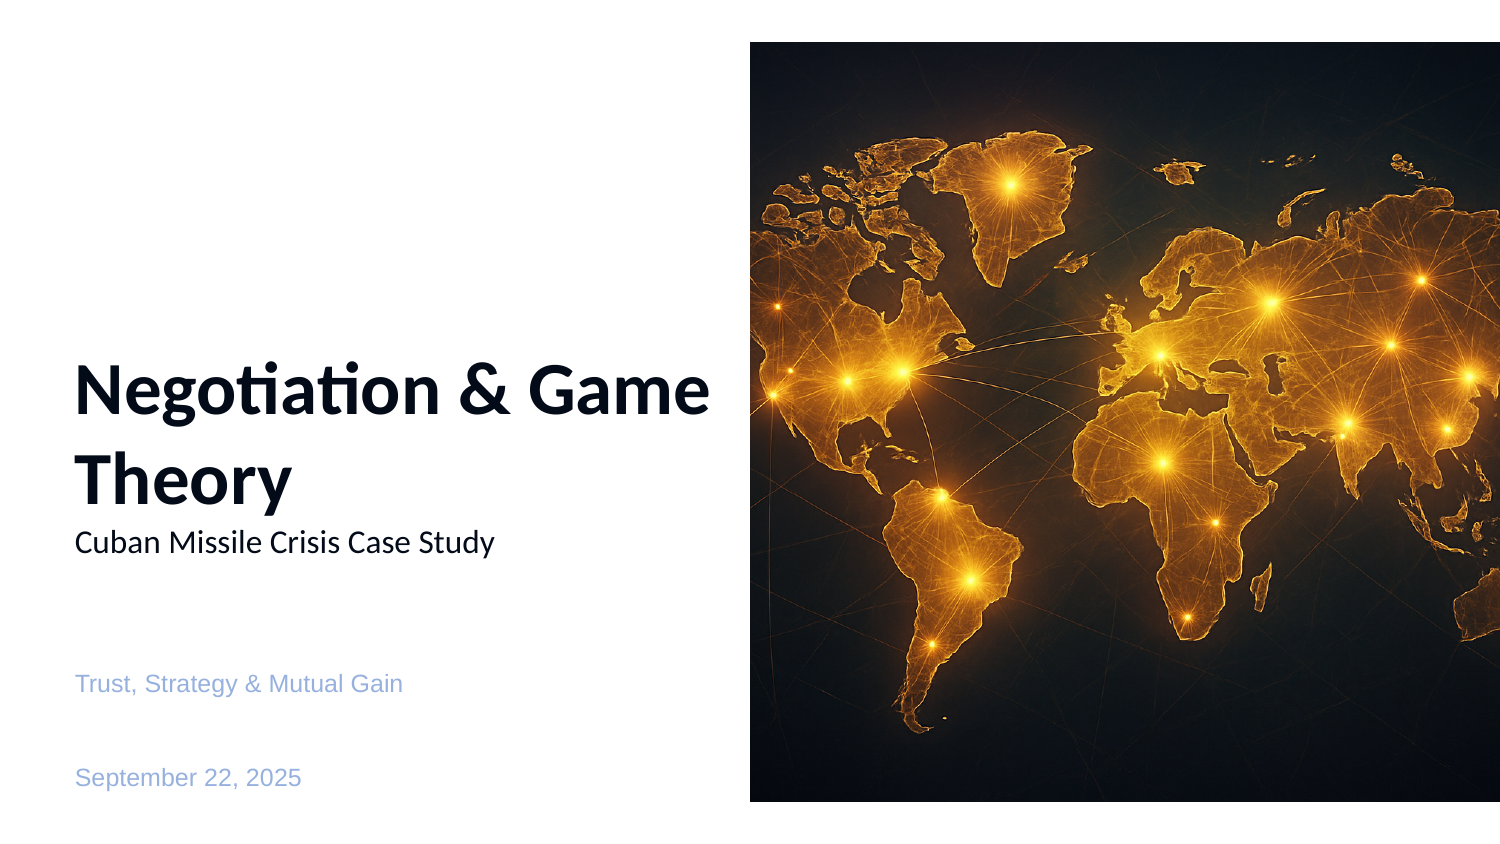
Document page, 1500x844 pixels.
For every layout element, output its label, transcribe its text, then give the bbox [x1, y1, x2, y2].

text_box Trust, Strategy & Mutual Gain [59, 644, 735, 720]
picture [749, 42, 1500, 802]
text_box September 22, 2025 [59, 753, 735, 799]
text_box Negotiation & Game Theory Cuban Missile Crisis Case Study [59, 269, 735, 630]
